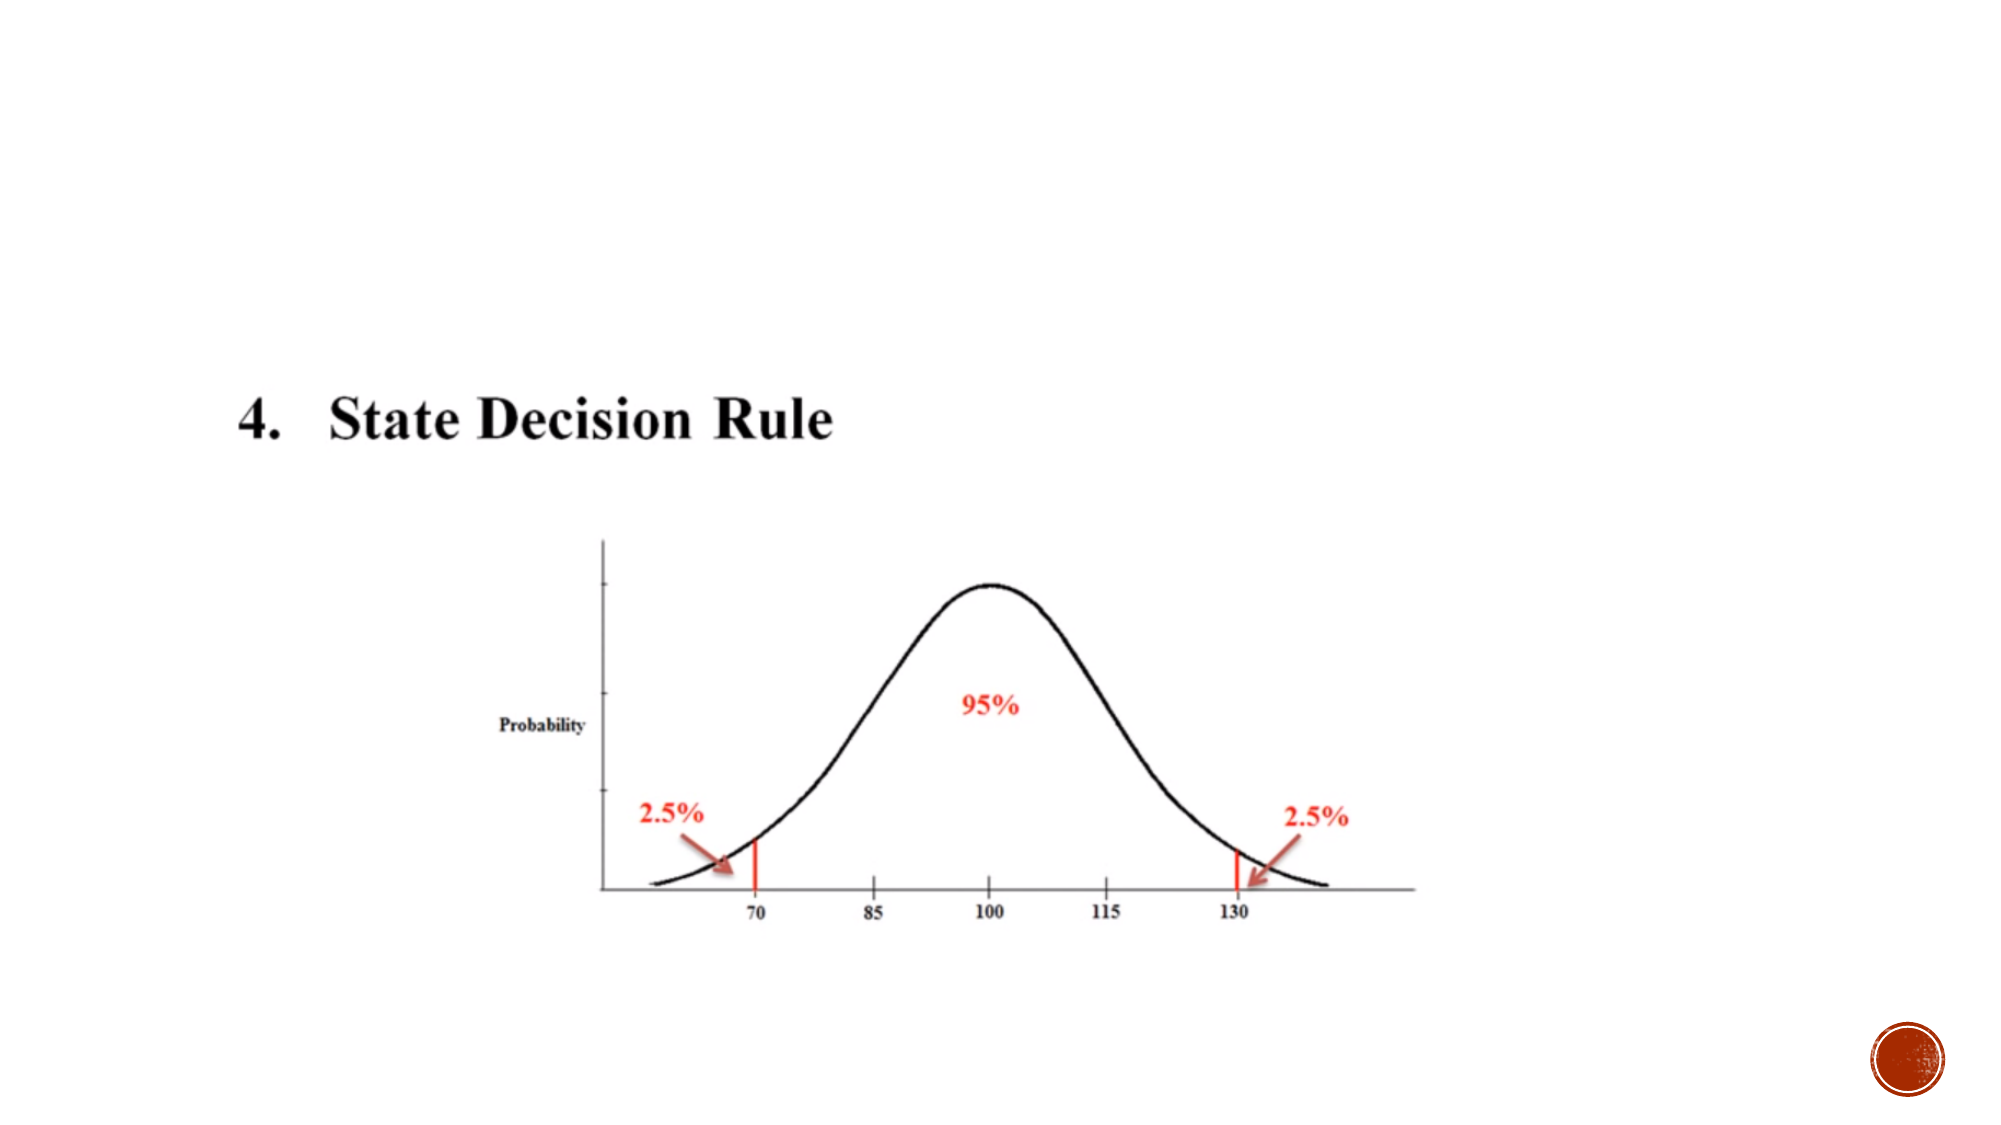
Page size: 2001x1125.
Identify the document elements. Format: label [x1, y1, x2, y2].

list [237, 349, 1764, 1011]
